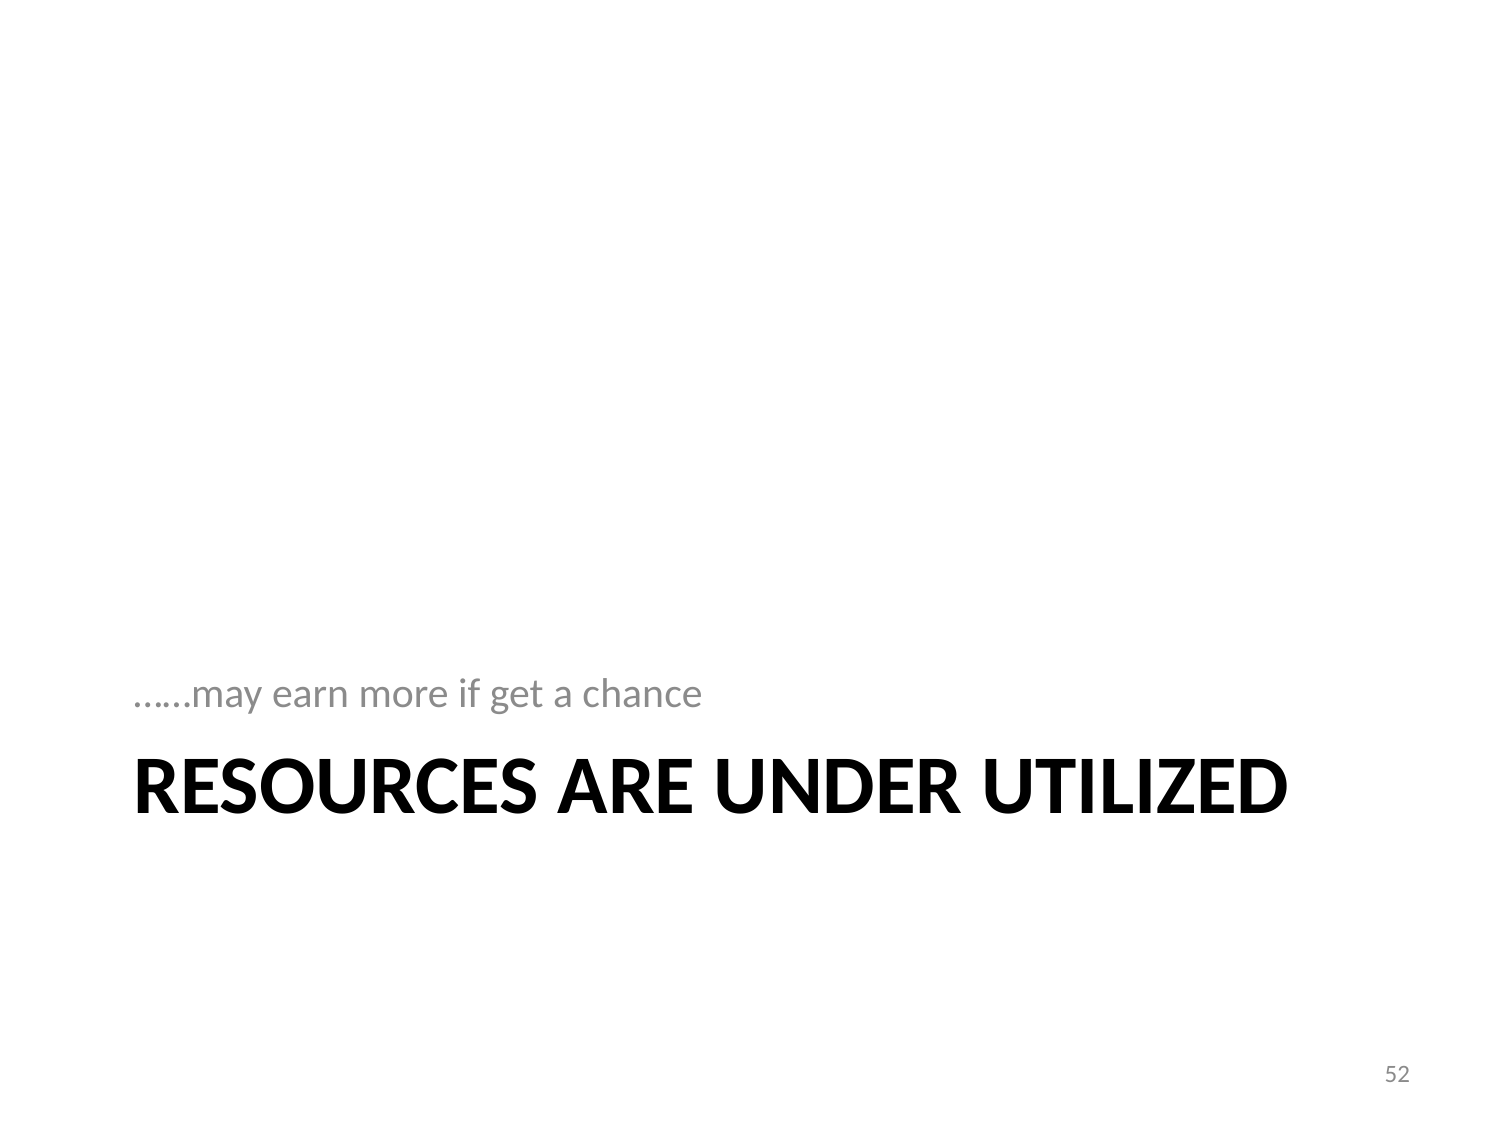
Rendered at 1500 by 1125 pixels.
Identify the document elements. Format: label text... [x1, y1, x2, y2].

list ……may earn more if get a chance [118, 476, 1394, 723]
slide_number 52 [1074, 1042, 1425, 1103]
title resources are under utilized [118, 723, 1394, 947]
